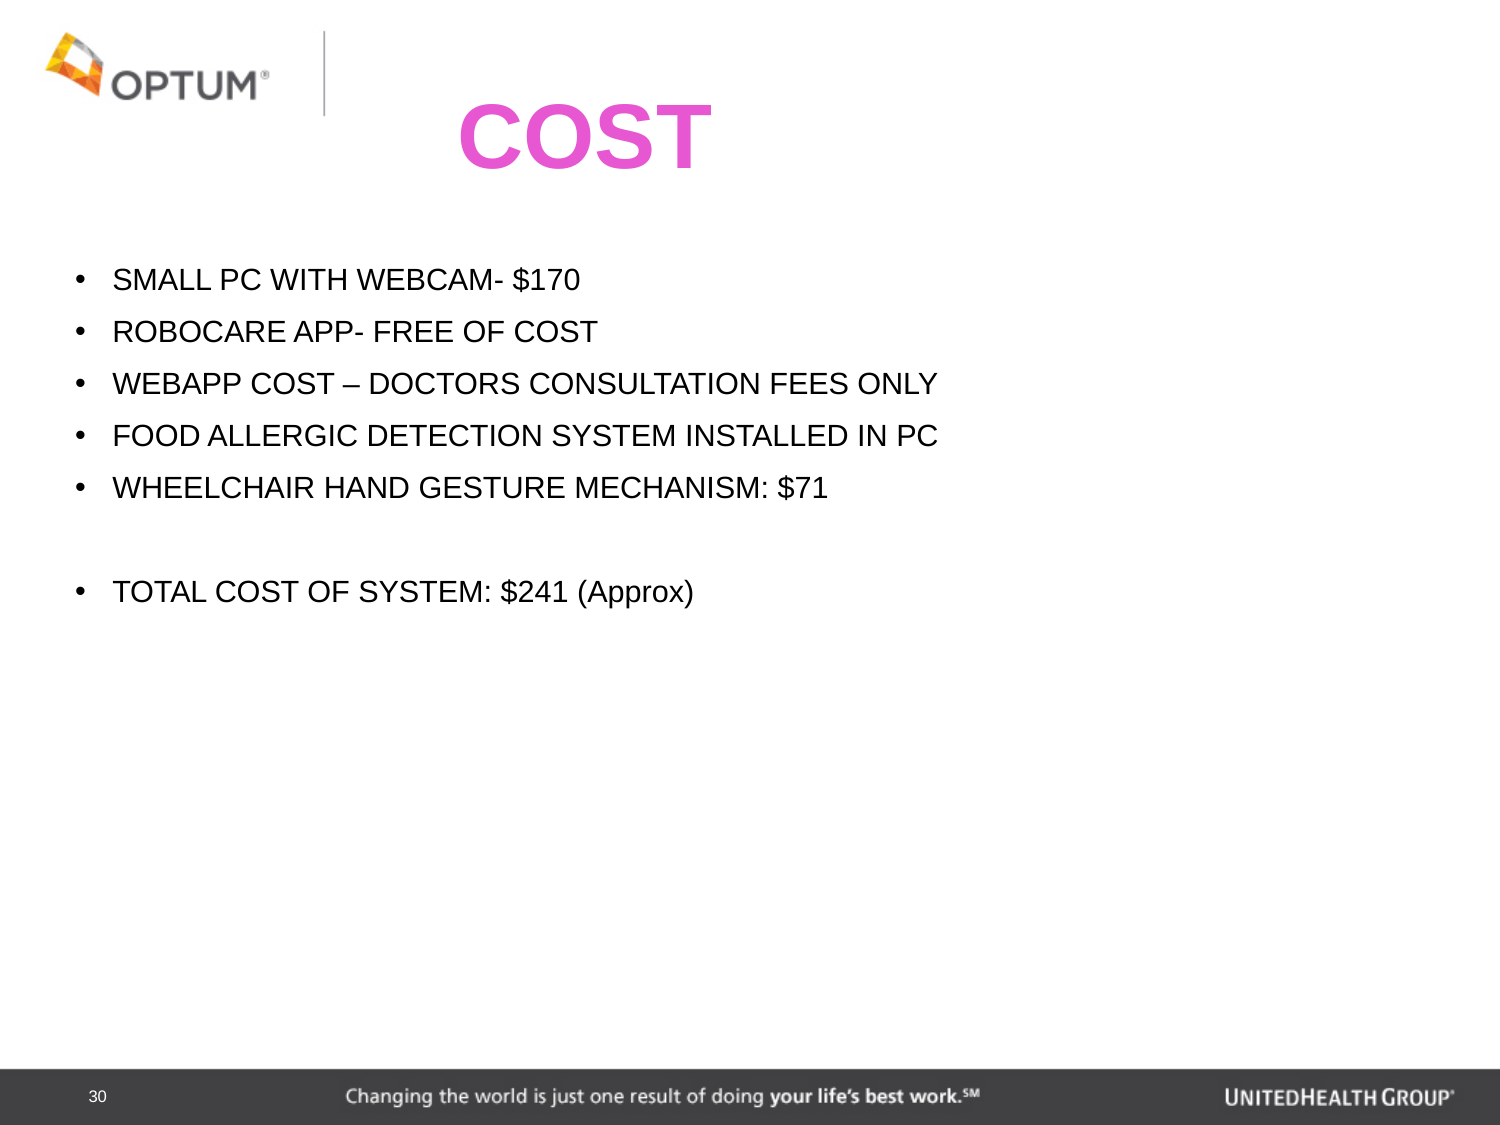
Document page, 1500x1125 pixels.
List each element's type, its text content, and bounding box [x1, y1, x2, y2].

title COST [75, 44, 1425, 233]
picture [0, 0, 1500, 1125]
subtitle SMALL PC WITH WEBCAM- $170 ROBOCARE APP- FREE OF COST WEBAPP COST – DOCTORS CONSULTATION FEES ONLY FOOD ALLERGIC DETECTION SYSTEM INSTALLED IN PC WHEELCHAIR HAND GESTURE MECHANISM: $71 TOTAL COST OF SYSTEM: $241 (Approx) [75, 263, 1425, 611]
